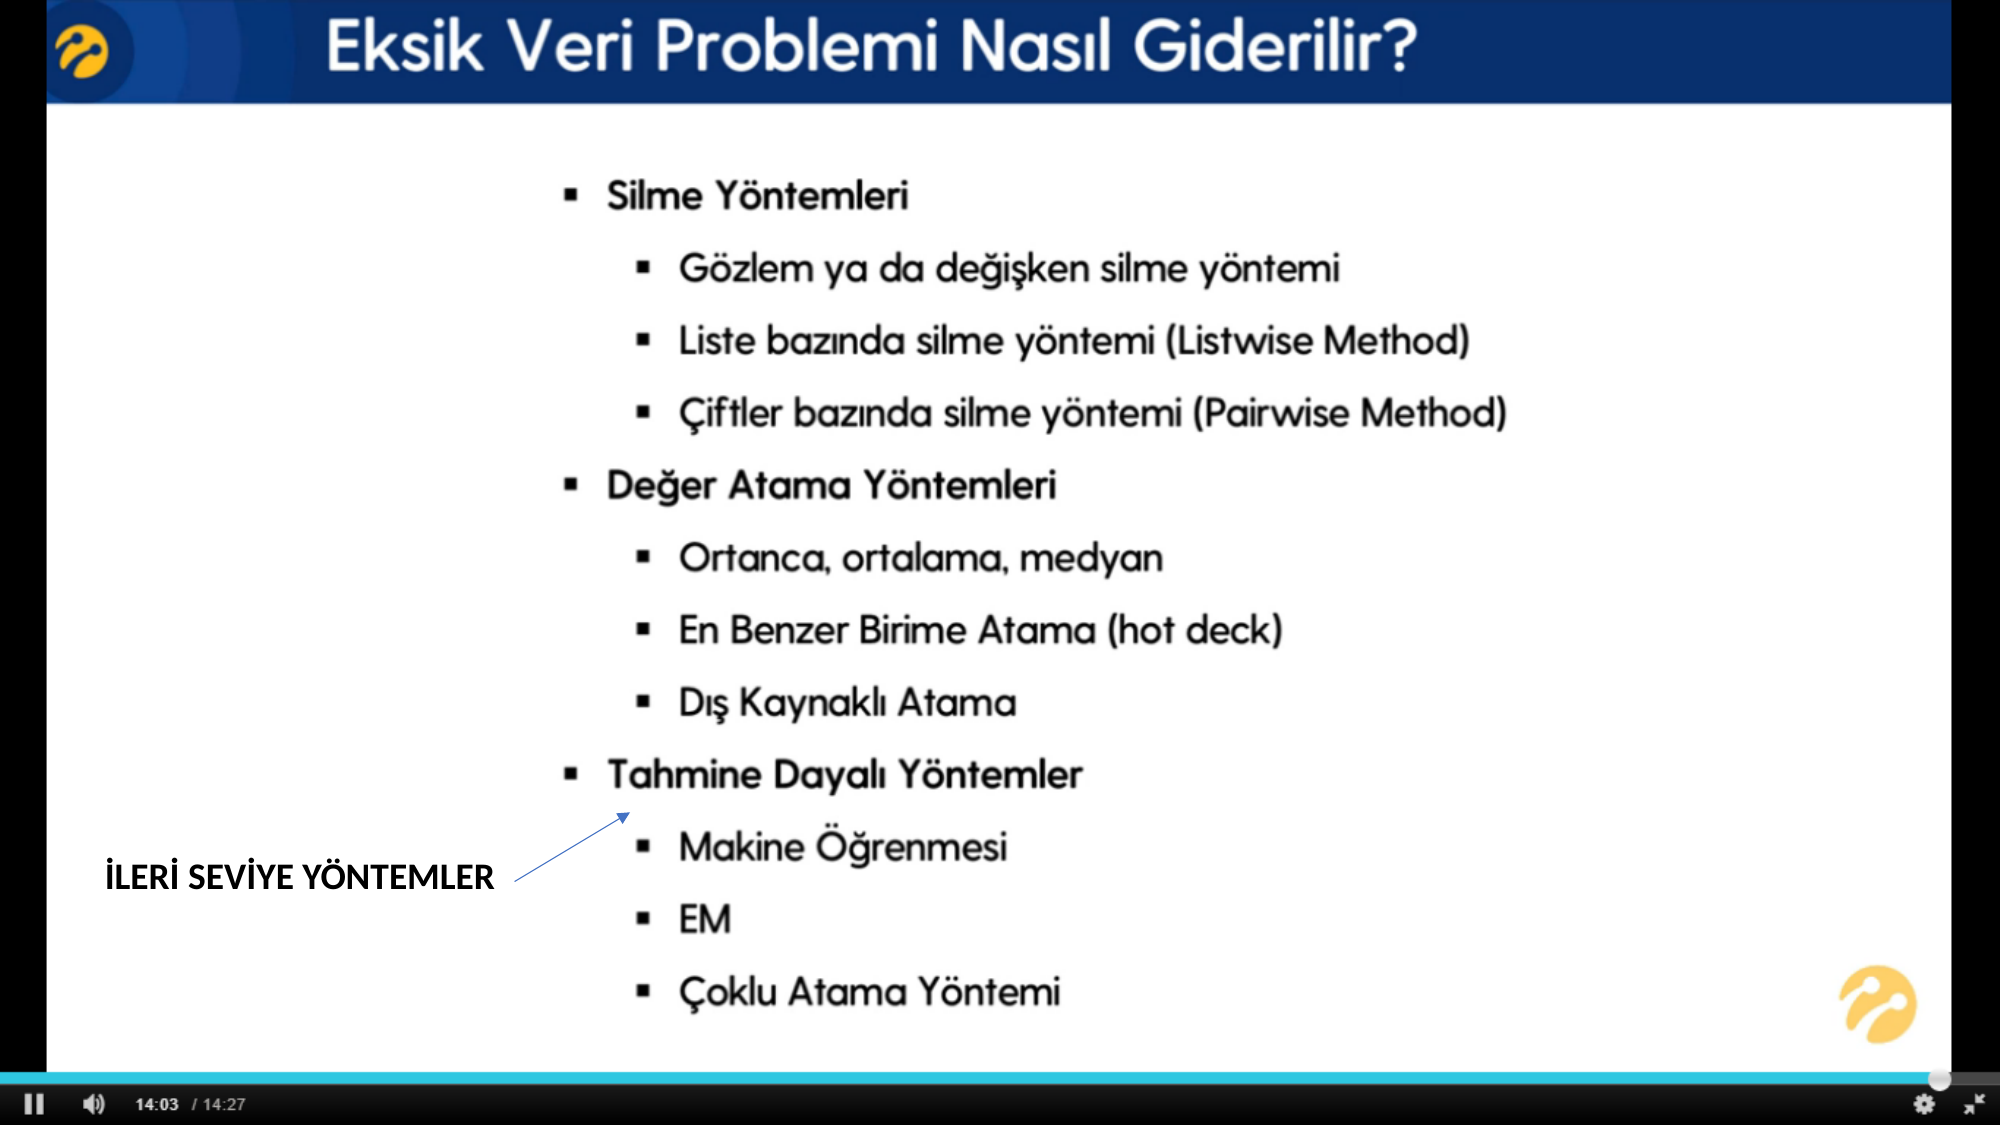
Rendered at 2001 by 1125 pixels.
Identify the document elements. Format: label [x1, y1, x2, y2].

picture [0, 0, 2000, 1125]
text_box [514, 812, 630, 882]
